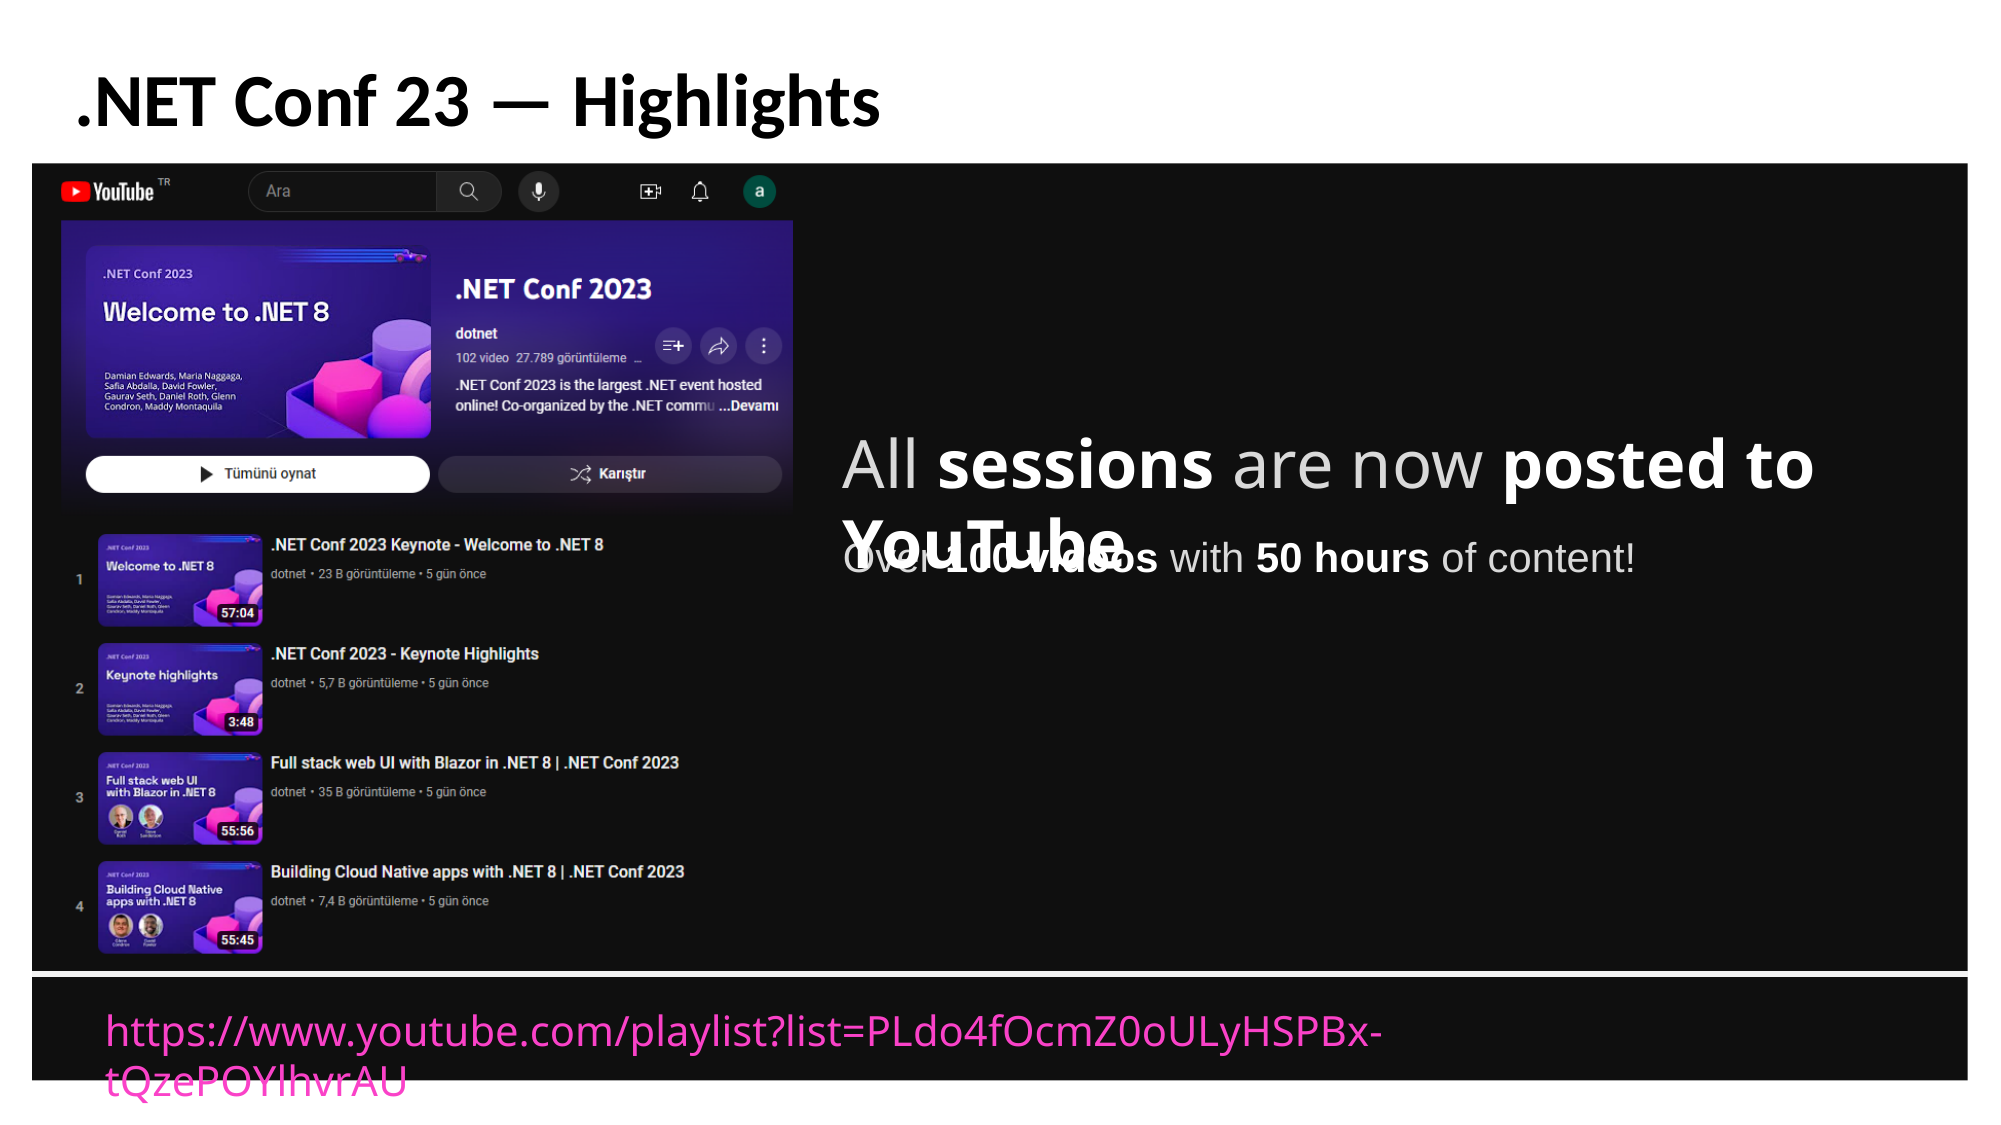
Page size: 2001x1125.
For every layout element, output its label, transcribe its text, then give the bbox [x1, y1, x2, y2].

text_box [31, 162, 1969, 1081]
text_box All sessions are now posted to YouTube [828, 414, 1953, 590]
text_box .NET Conf 23 — Highlights [59, 44, 898, 150]
picture [55, 171, 793, 965]
text_box https://www.youtube.com/playlist?list=PLdo4fOcmZ0oULyHSPBx-tQzePOYlhvrAU [90, 997, 1541, 1113]
